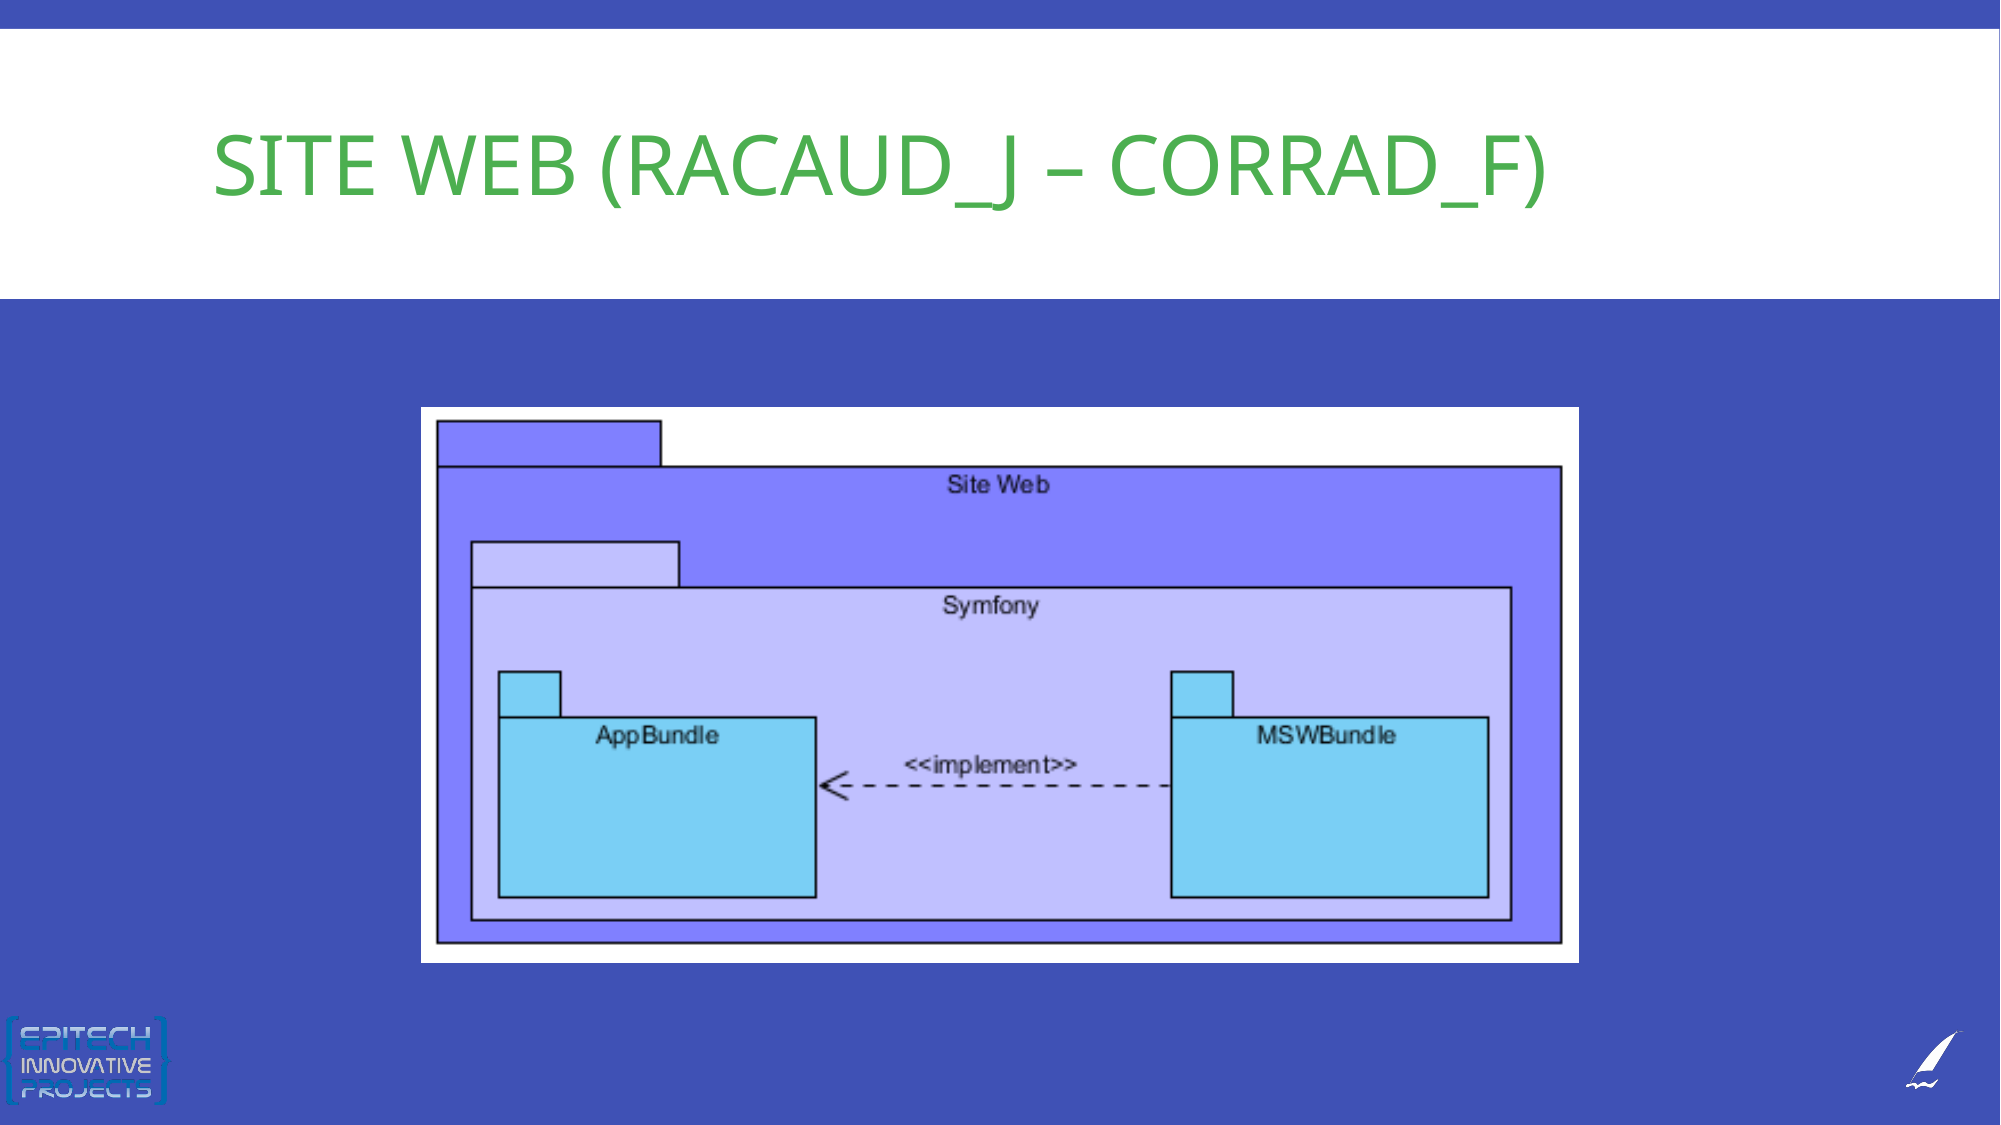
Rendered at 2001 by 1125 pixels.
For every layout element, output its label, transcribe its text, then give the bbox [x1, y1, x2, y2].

picture [421, 406, 1579, 963]
title Site Web (racaud_j – corrad_f) [197, 46, 1803, 295]
picture [1869, 994, 2000, 1125]
picture [0, 1016, 172, 1105]
